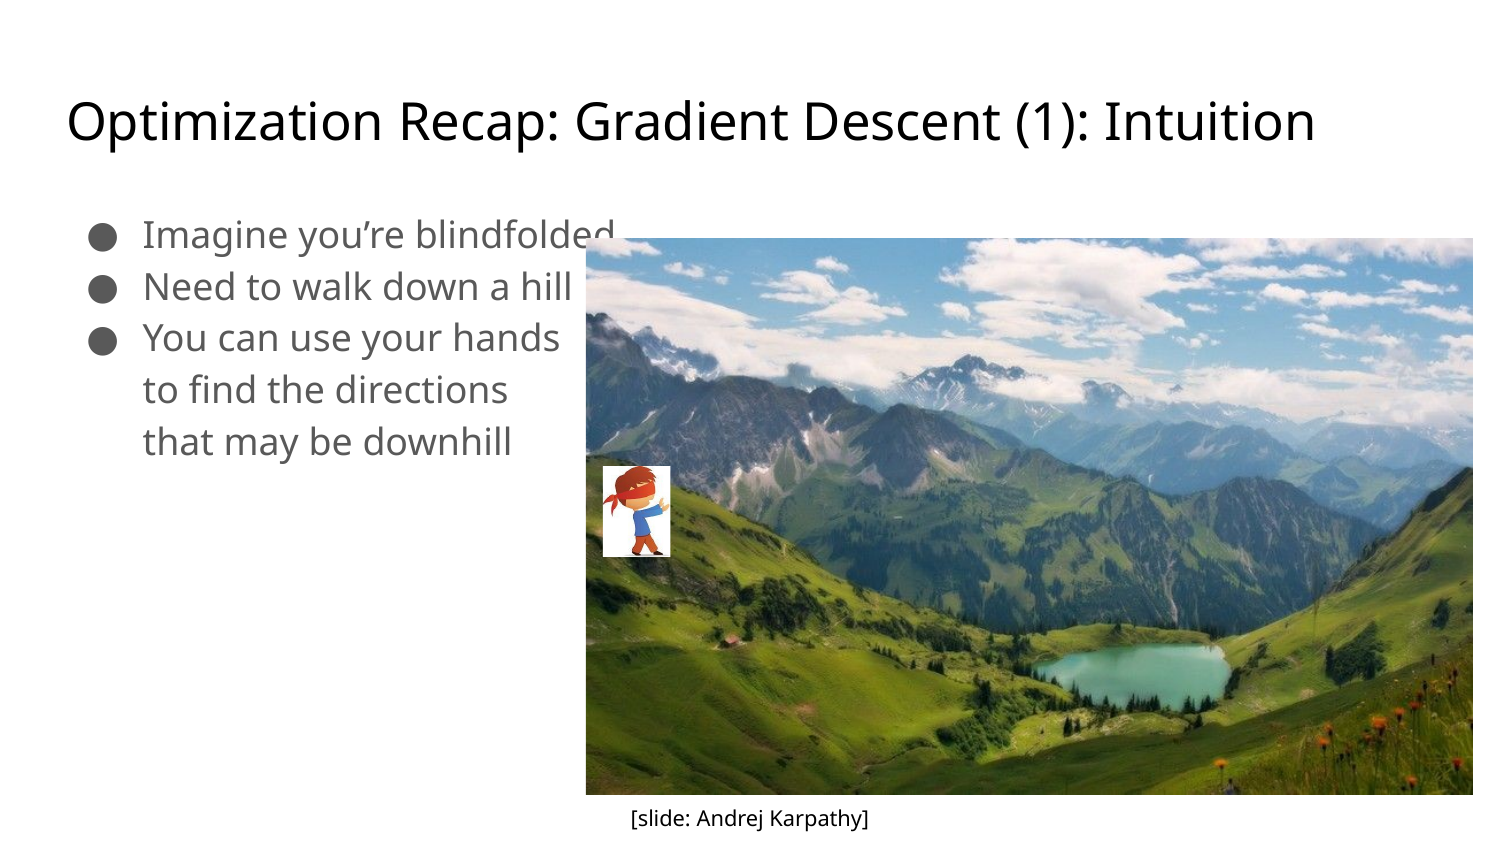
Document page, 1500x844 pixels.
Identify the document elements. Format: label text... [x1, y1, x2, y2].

text_box [585, 238, 1473, 795]
list Imagine you’re blindfolded Need to walk down a hill You can use your hands to find the directions that may be downhill [52, 189, 1451, 750]
text_box [602, 466, 671, 558]
text_box [slide: Andrej Karpathy] [437, 797, 1063, 839]
title Optimization Recap: Gradient Descent (1): Intuition [51, 72, 1449, 167]
